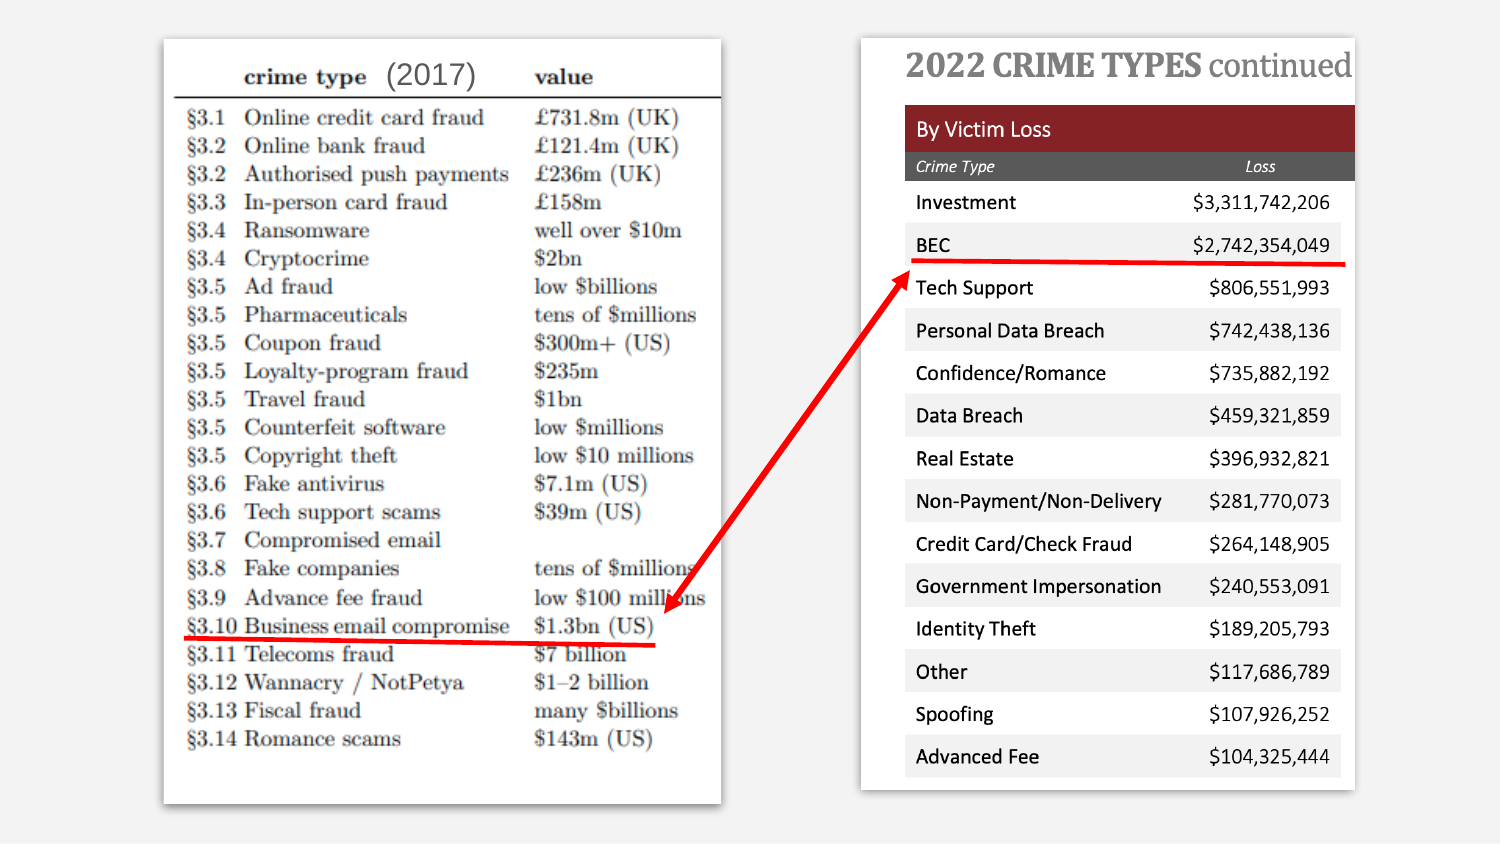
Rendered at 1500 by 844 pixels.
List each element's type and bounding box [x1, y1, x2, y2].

text_box [911, 260, 1346, 265]
picture [163, 39, 722, 805]
text_box [183, 637, 656, 646]
picture [861, 37, 1355, 790]
text_box [0, 0, 1500, 844]
text_box [663, 269, 911, 614]
